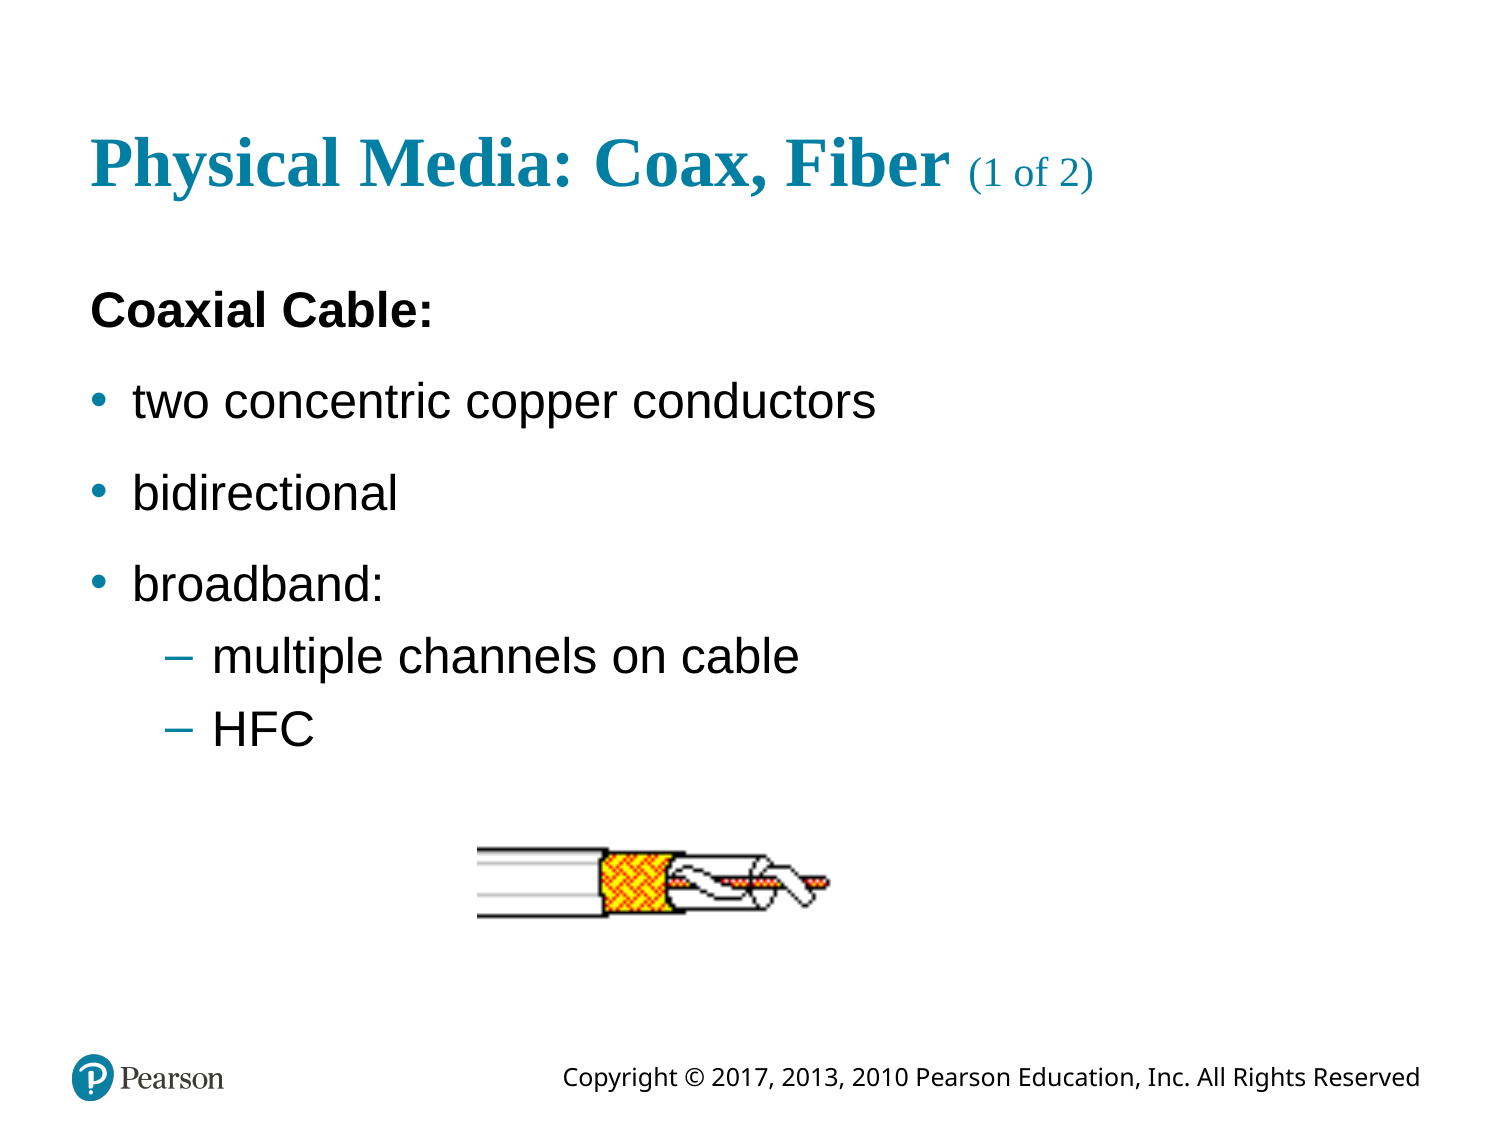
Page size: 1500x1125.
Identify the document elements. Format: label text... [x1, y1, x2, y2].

picture [72, 1087, 83, 1101]
picture [98, 1054, 224, 1101]
picture [477, 789, 930, 986]
picture [80, 1063, 106, 1088]
title Physical Media: Coax, Fiber (1 of 2) [75, 35, 1425, 216]
list Coaxial Cable: two concentric copper conductors bidirectional broadband: multiple channels on cable H F C [75, 262, 1425, 758]
picture [72, 1054, 88, 1070]
